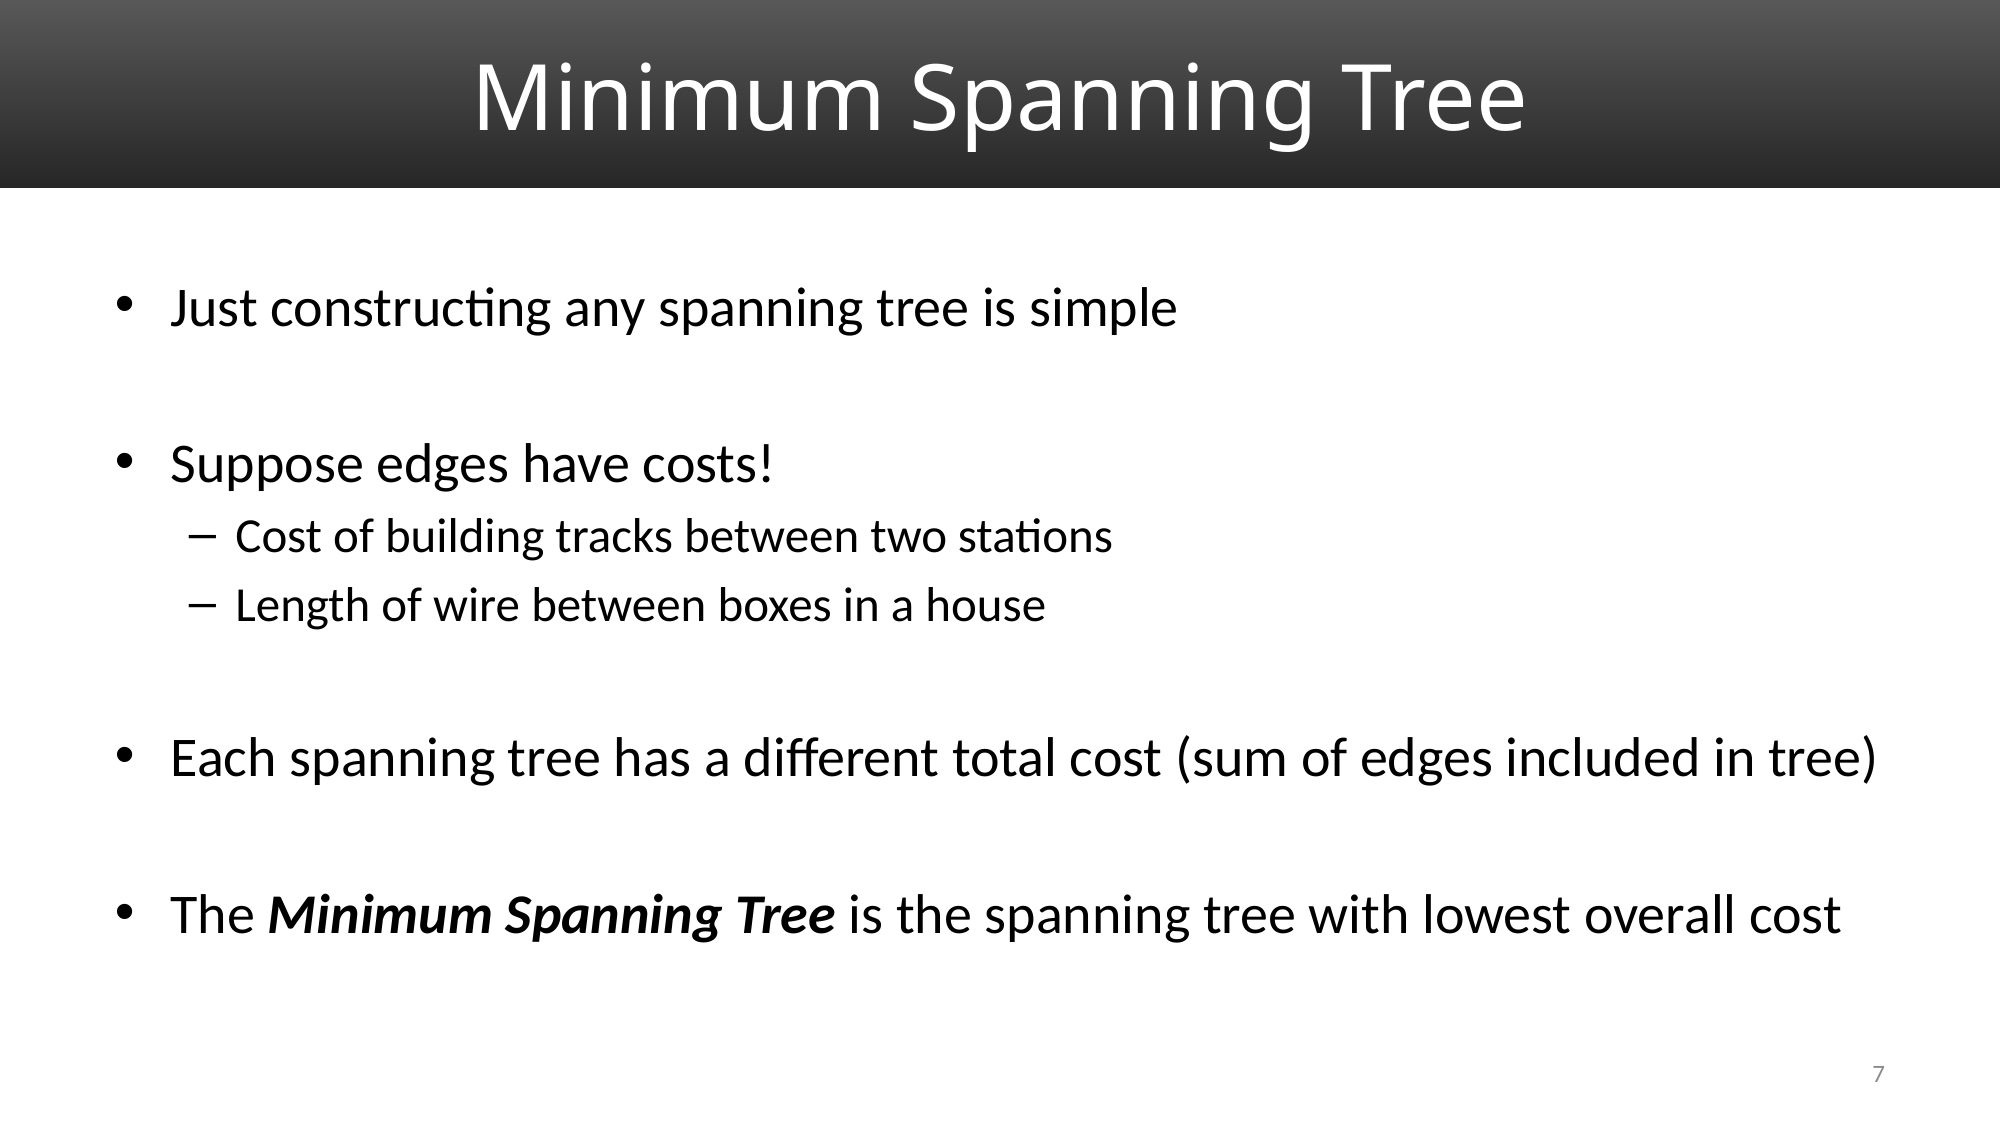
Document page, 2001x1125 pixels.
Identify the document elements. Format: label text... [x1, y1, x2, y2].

list Just constructing any spanning tree is simple Suppose edges have costs! Cost of building tracks between two stations Length of wire between boxes in a house Each spanning tree has a different total cost (sum of edges included in tree) The Minimum Spanning Tree is the spanning tree with lowest overall cost [99, 262, 1900, 1005]
title Minimum Spanning Tree [99, 24, 1900, 163]
slide_number 7 [1433, 1042, 1900, 1103]
